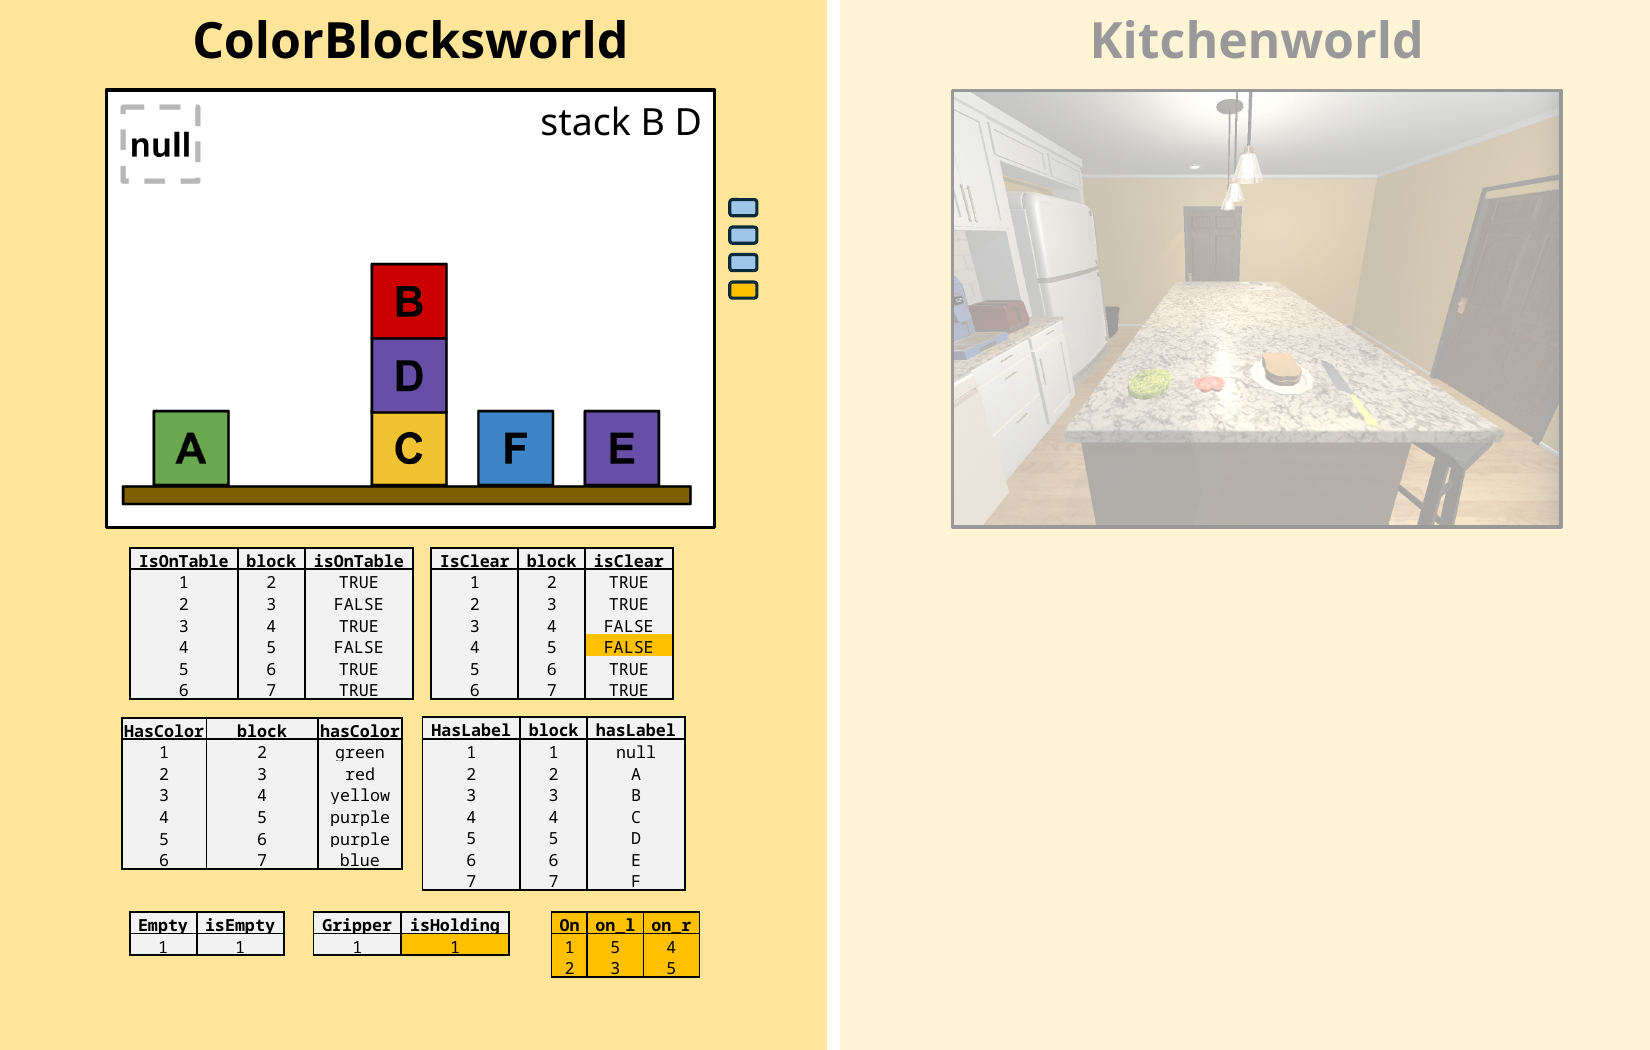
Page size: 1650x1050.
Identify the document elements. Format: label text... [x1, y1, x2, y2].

table_cell F [588, 868, 684, 889]
table_cell 4 [131, 634, 237, 656]
table_cell null [588, 740, 684, 760]
table_cell 4 [423, 804, 519, 825]
table_cell D [588, 825, 684, 847]
table_cell B [588, 782, 684, 804]
table_cell 3 [423, 782, 519, 804]
table_header isHolding [402, 913, 508, 933]
table_cell 6 [207, 826, 317, 847]
table_cell 1 [521, 740, 586, 760]
table_cell 4 [207, 782, 317, 804]
table_cell 7 [519, 677, 584, 698]
text_box [728, 280, 759, 300]
table_cell 5 [644, 955, 699, 976]
table_cell 7 [521, 868, 586, 889]
table_header block [207, 719, 317, 738]
table_header block [519, 549, 584, 568]
table_cell 1 [198, 934, 283, 954]
table_cell 2 [423, 760, 519, 782]
table_header isOnTable [306, 549, 412, 568]
table_cell 7 [207, 847, 317, 868]
table_cell 6 [423, 847, 519, 868]
table_cell 3 [521, 782, 586, 804]
table_cell FALSE [586, 634, 672, 656]
table_cell 7 [239, 677, 304, 698]
table_cell TRUE [586, 656, 672, 677]
table_cell 2 [552, 955, 586, 976]
table_cell 2 [207, 740, 317, 761]
table_cell 4 [644, 934, 699, 955]
table_cell 5 [423, 825, 519, 847]
table_cell 6 [432, 677, 517, 698]
table_cell 5 [521, 825, 586, 847]
table_header isClear [586, 549, 672, 568]
table_cell red [319, 761, 401, 782]
text_box [728, 252, 759, 273]
table_cell 5 [588, 934, 643, 955]
table_cell FALSE [306, 591, 412, 612]
table_cell 3 [432, 612, 517, 634]
table_cell 3 [207, 761, 317, 782]
table_cell 3 [588, 955, 643, 976]
table_cell 3 [519, 591, 584, 612]
table_cell blue [319, 847, 401, 868]
table_cell 6 [239, 656, 304, 677]
picture [107, 90, 714, 527]
table_header Empty [131, 913, 196, 933]
table_cell 4 [239, 612, 304, 634]
table_header HasLabel [423, 718, 519, 738]
table_header on_l [588, 913, 643, 933]
table_cell 1 [423, 740, 519, 760]
table_header IsOnTable [131, 549, 237, 568]
table_cell 2 [519, 570, 584, 591]
table_cell 1 [123, 740, 206, 761]
table_cell 4 [123, 804, 206, 826]
table_header hasLabel [588, 718, 684, 738]
table_header isEmpty [198, 913, 283, 933]
table_cell 5 [519, 634, 584, 656]
text_box [728, 225, 759, 245]
table_cell TRUE [586, 591, 672, 612]
table_header IsClear [432, 549, 517, 568]
table_cell TRUE [306, 612, 412, 634]
table_header Gripper [314, 913, 400, 933]
table_cell purple [319, 804, 401, 826]
table_header HasColor [123, 719, 206, 738]
table_cell yellow [319, 782, 401, 804]
table_cell 6 [123, 847, 206, 868]
table_cell TRUE [306, 656, 412, 677]
picture [953, 91, 1560, 526]
table_cell 2 [432, 591, 517, 612]
table_cell 3 [131, 612, 237, 634]
table_cell 6 [521, 847, 586, 868]
table_cell 6 [519, 656, 584, 677]
table_cell C [588, 804, 684, 825]
table_cell 2 [239, 570, 304, 591]
table_cell E [588, 847, 684, 868]
table_cell 5 [239, 634, 304, 656]
table_cell 3 [123, 782, 206, 804]
table_cell 3 [239, 591, 304, 612]
table_cell TRUE [586, 677, 672, 698]
table_header hasColor [319, 719, 401, 738]
table_cell FALSE [306, 634, 412, 656]
table_header block [521, 718, 586, 738]
table_cell 7 [423, 868, 519, 889]
table_header on_r [644, 913, 699, 933]
text_box [728, 197, 759, 218]
table_cell 1 [131, 934, 196, 954]
table_cell purple [319, 826, 401, 847]
text_box stack B D [714, 90, 718, 151]
table_cell TRUE [586, 570, 672, 591]
table_cell 1 [314, 934, 400, 954]
table_cell 6 [131, 677, 237, 698]
table_cell 1 [552, 934, 586, 955]
text_box ColorBlocksworld [177, 1, 644, 77]
table_cell FALSE [586, 612, 672, 634]
table_cell 2 [131, 591, 237, 612]
table_header block [239, 549, 304, 568]
table_cell TRUE [306, 677, 412, 698]
table_cell 2 [123, 761, 206, 782]
text_box [835, 0, 1650, 1050]
table_cell 5 [131, 656, 237, 677]
table_cell A [588, 760, 684, 782]
table_header On [552, 913, 586, 933]
table_cell 5 [207, 804, 317, 826]
table_cell 4 [519, 612, 584, 634]
table_cell 1 [402, 934, 508, 954]
table_cell 5 [123, 826, 206, 847]
table_cell green [319, 740, 401, 761]
table_cell 1 [432, 570, 517, 591]
table_cell TRUE [306, 570, 412, 591]
table_cell 4 [521, 804, 586, 825]
table_cell 4 [432, 634, 517, 656]
table_cell 5 [432, 656, 517, 677]
table_cell 1 [131, 570, 237, 591]
table_cell 2 [521, 760, 586, 782]
